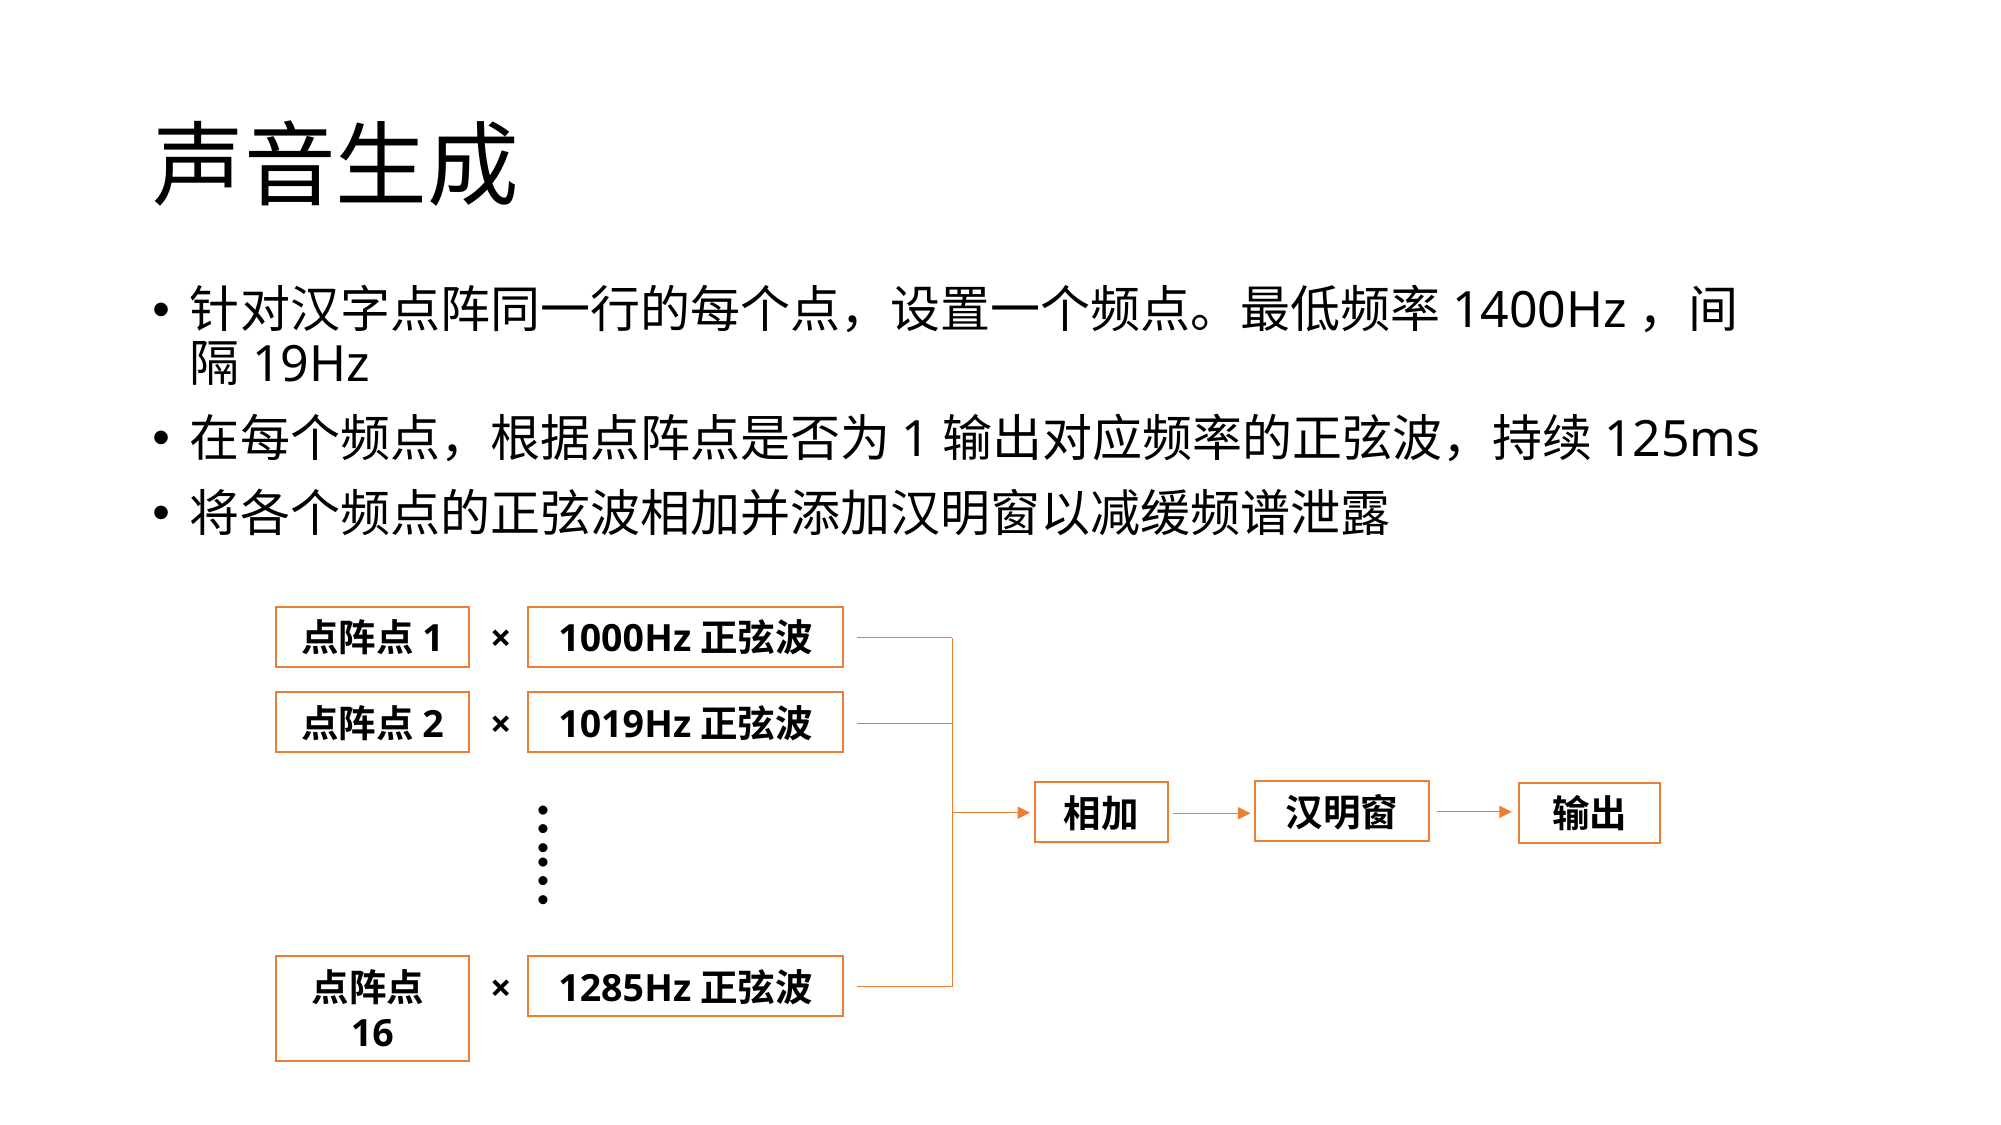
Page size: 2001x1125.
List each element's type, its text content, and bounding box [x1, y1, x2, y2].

list 针对汉字点阵同一行的每个点，设置一个频点。最低频率1400Hz，间隔19Hz 在每个频点，根据点阵点是否为1输出对应频率的正弦波，持续125ms 将各个频点的正弦波相加并添加汉明窗以减缓频谱泄露 [137, 277, 1799, 571]
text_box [275, 606, 1661, 1017]
title 声音生成 [137, 59, 1863, 278]
